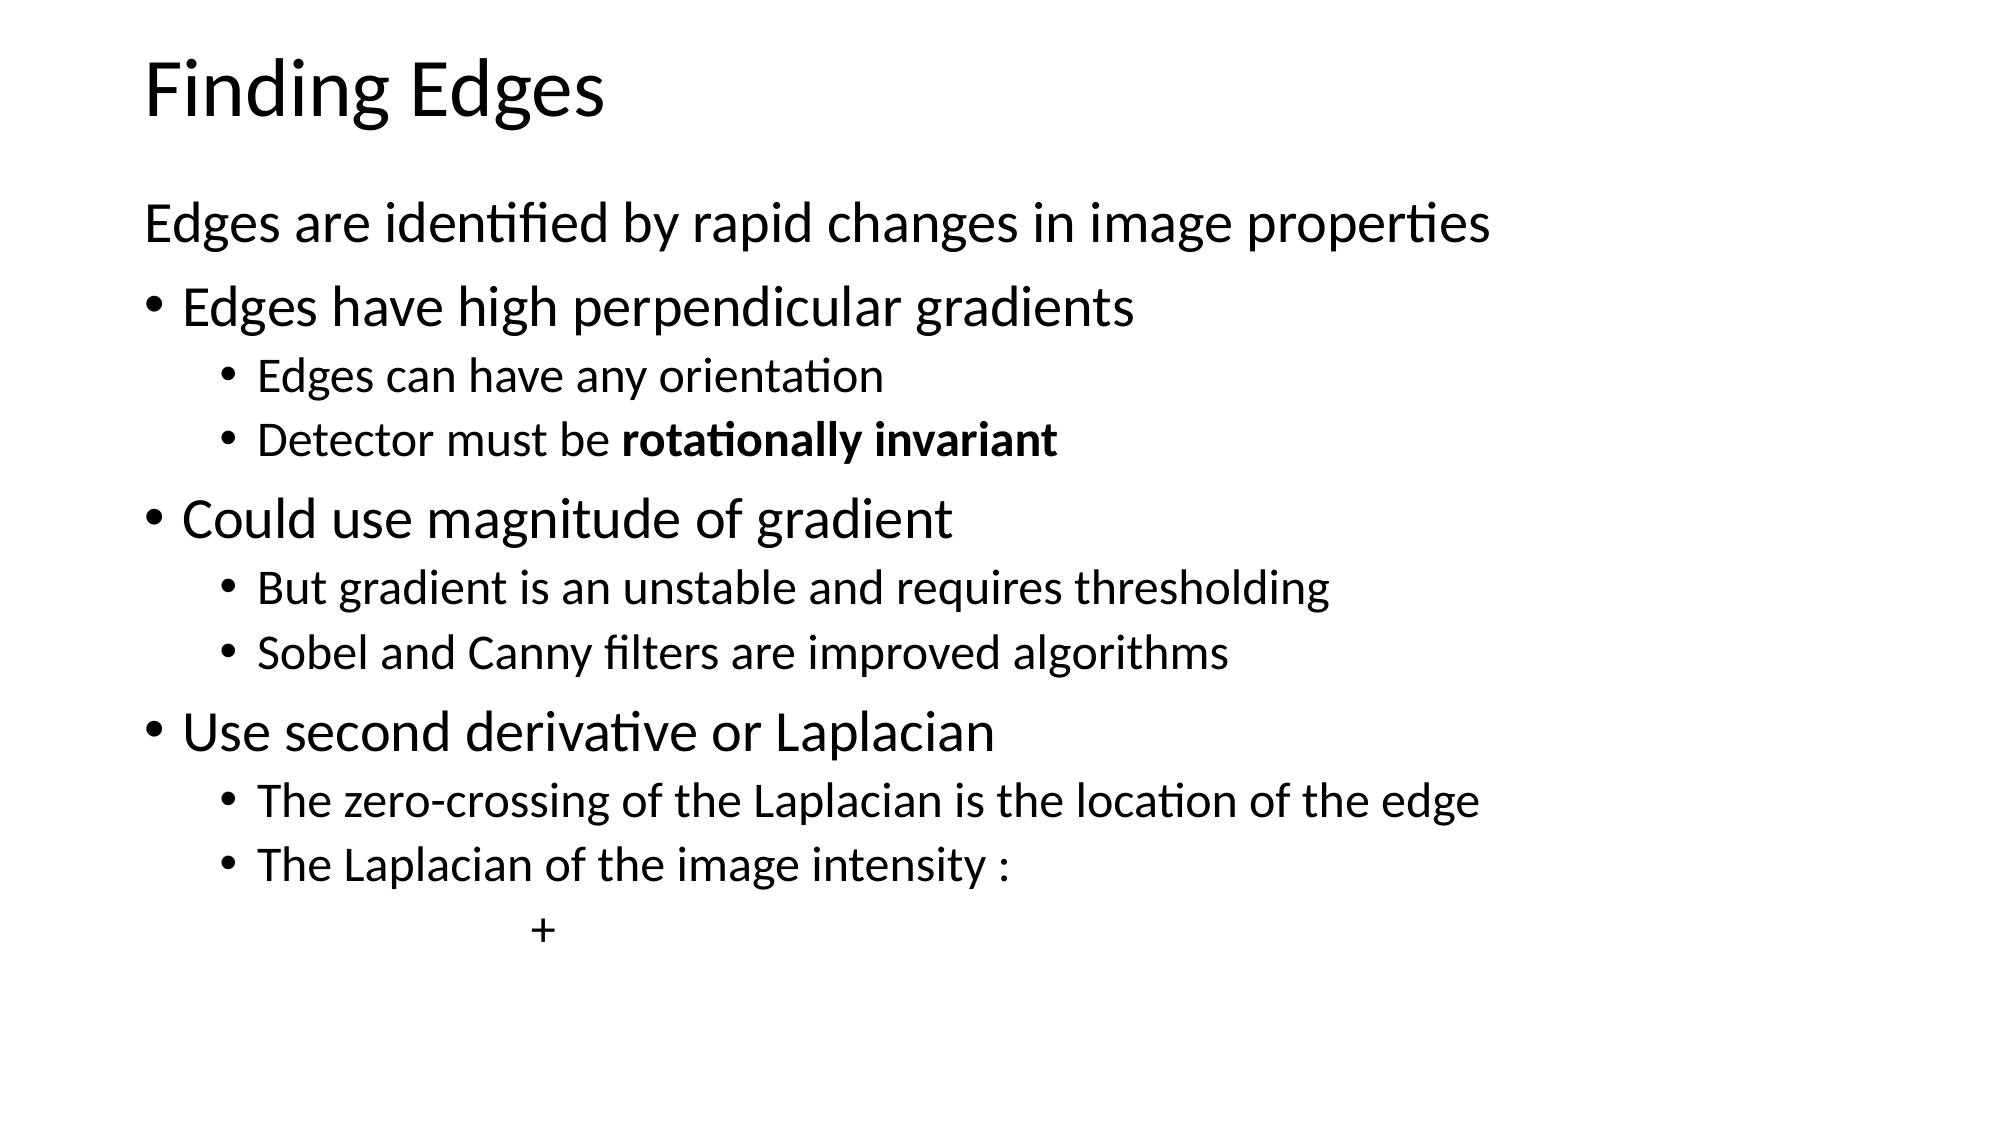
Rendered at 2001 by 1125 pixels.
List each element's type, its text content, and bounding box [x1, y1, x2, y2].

title Finding Edges [129, 22, 1855, 166]
